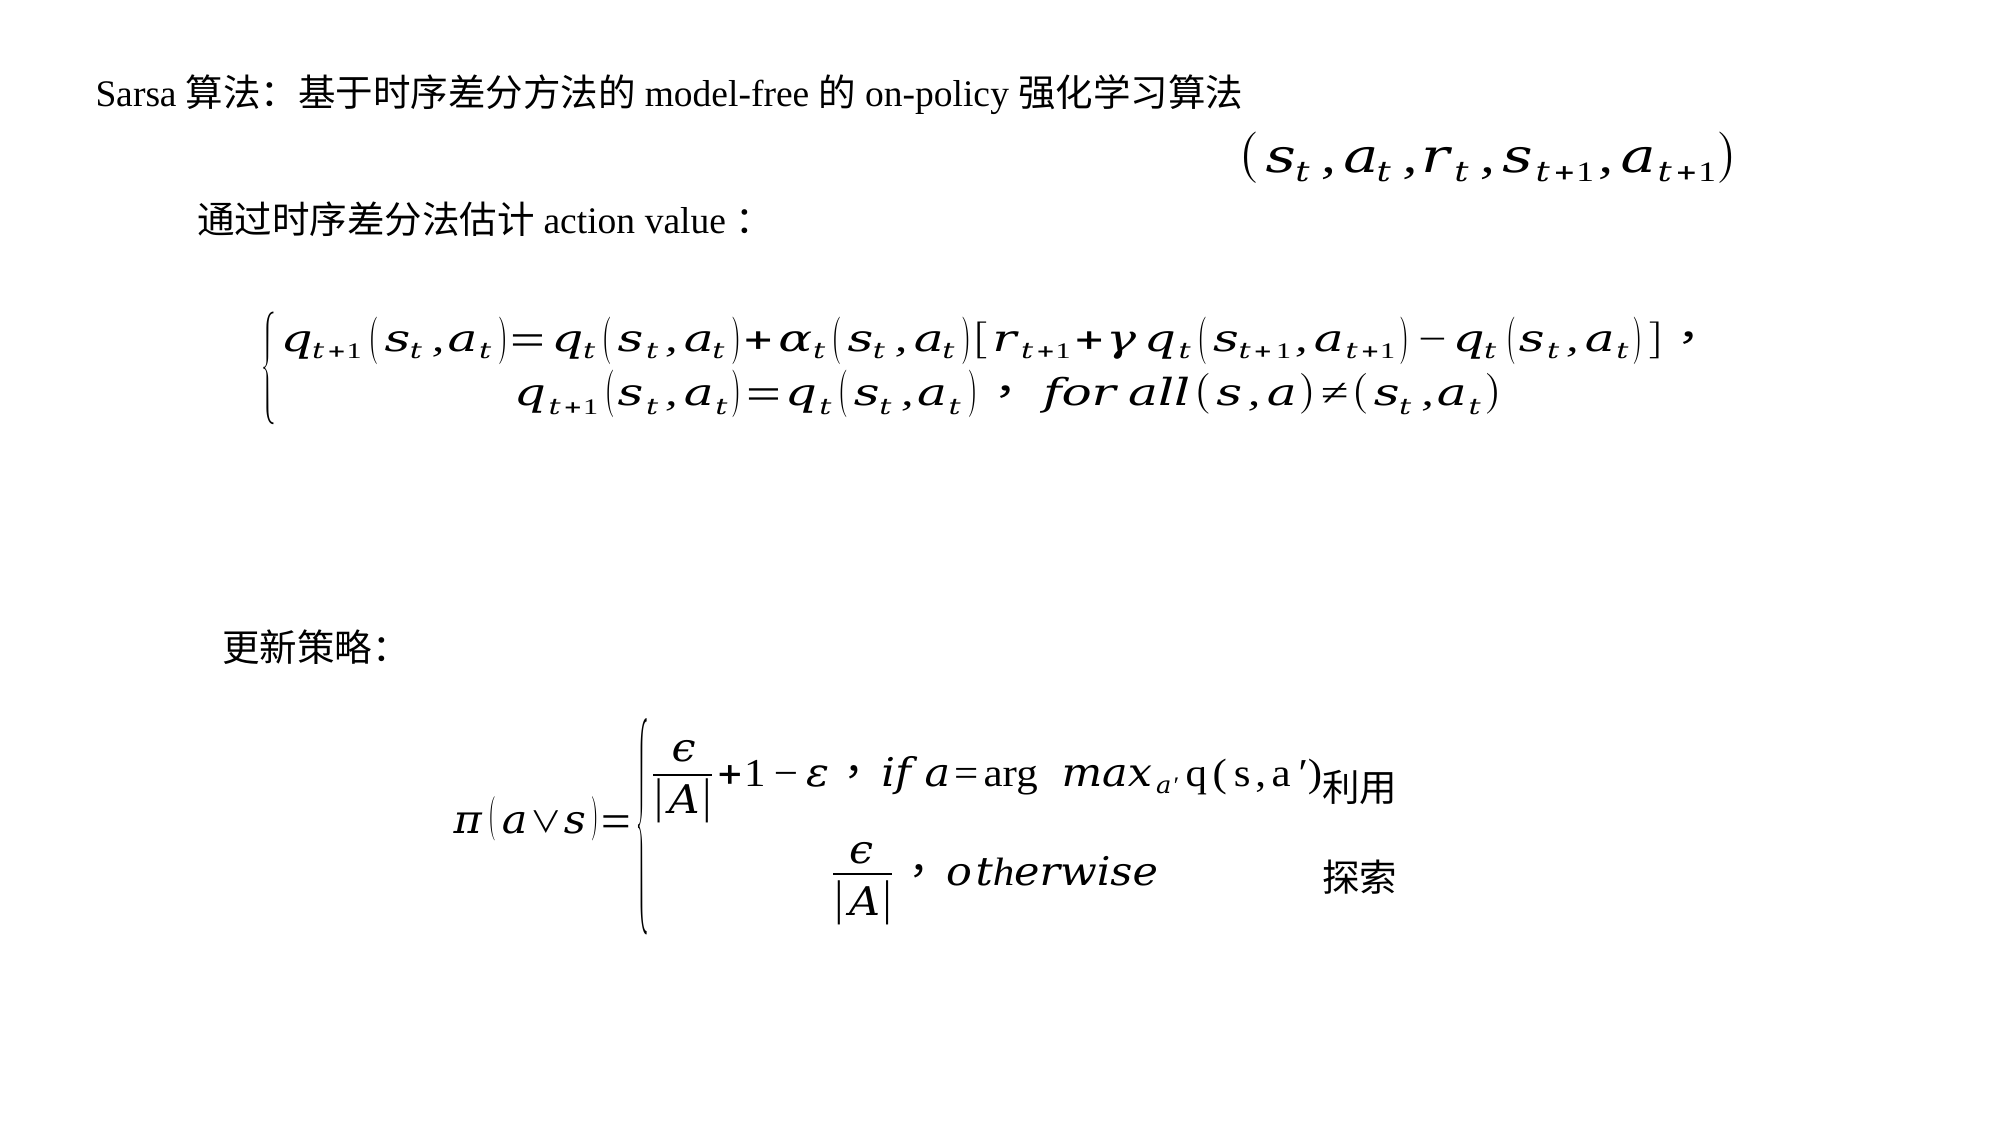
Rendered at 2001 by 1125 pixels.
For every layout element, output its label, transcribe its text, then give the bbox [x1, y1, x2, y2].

text_box 探索 [1307, 846, 1416, 907]
text_box Sarsa算法：基于时序差分方法的model-free的on-policy强化学习算法 [80, 61, 1499, 167]
text_box 通过时序差分法估计action value： [182, 188, 1183, 249]
text_box 利用 [1307, 756, 1416, 817]
text_box 更新策略： [207, 616, 1208, 677]
